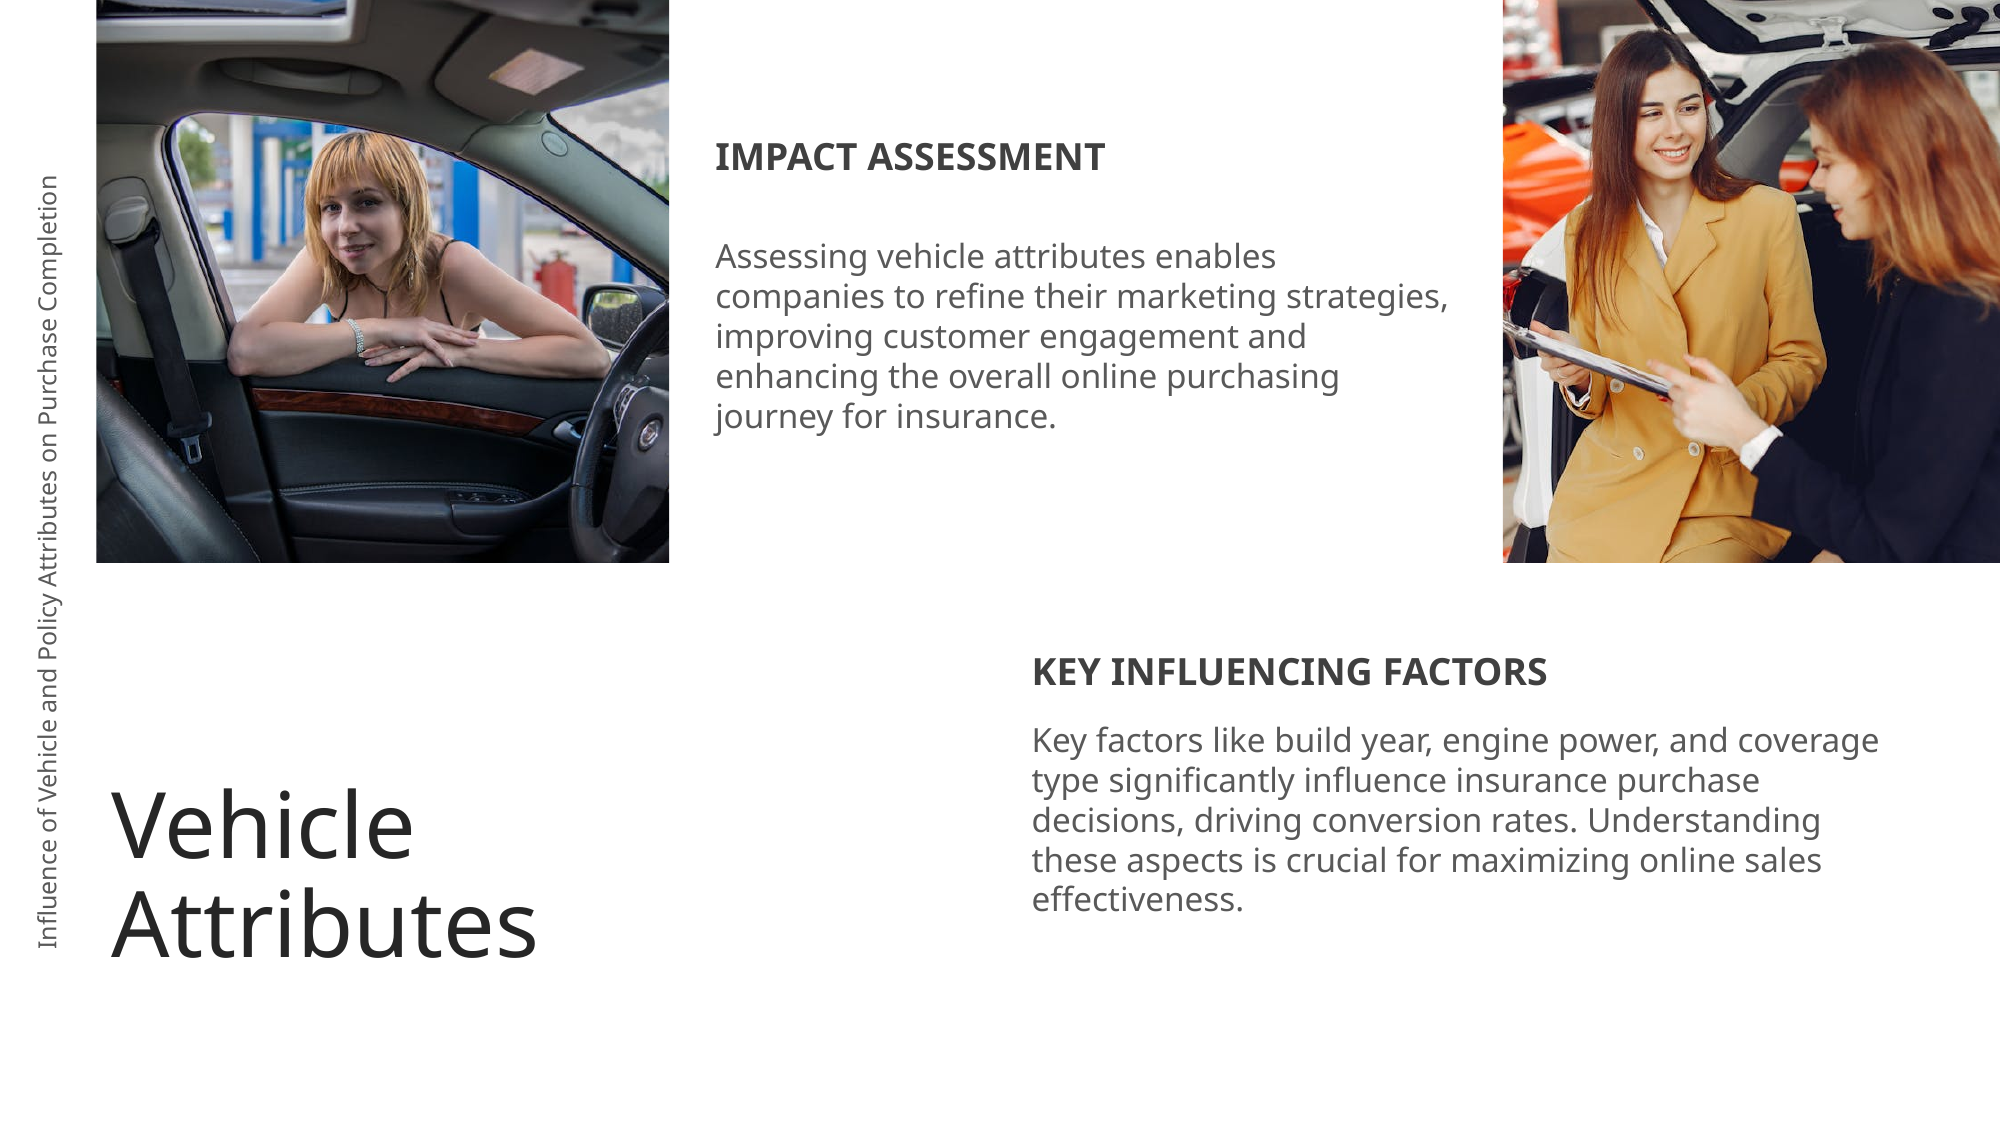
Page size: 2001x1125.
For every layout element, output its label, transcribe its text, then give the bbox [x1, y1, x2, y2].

list Key factors like build year, engine power, and coverage type significantly influence insurance purchase decisions, driving conversion rates. Understanding these aspects is crucial for maximizing online sales effectiveness. [1016, 711, 1904, 1010]
list KEY INFLUENCING FACTORS [1016, 582, 1904, 702]
picture [1502, 0, 2000, 563]
picture [96, 0, 670, 563]
list IMPACT ASSESSMENT [700, 98, 1471, 218]
list Influence of Vehicle and Policy Attributes on Purchase Completion [14, 95, 83, 1030]
title Vehicle Attributes [96, 624, 836, 985]
list Assessing vehicle attributes enables companies to refine their marketing strategies, improving customer engagement and enhancing the overall online purchasing journey for insurance. [700, 227, 1471, 526]
